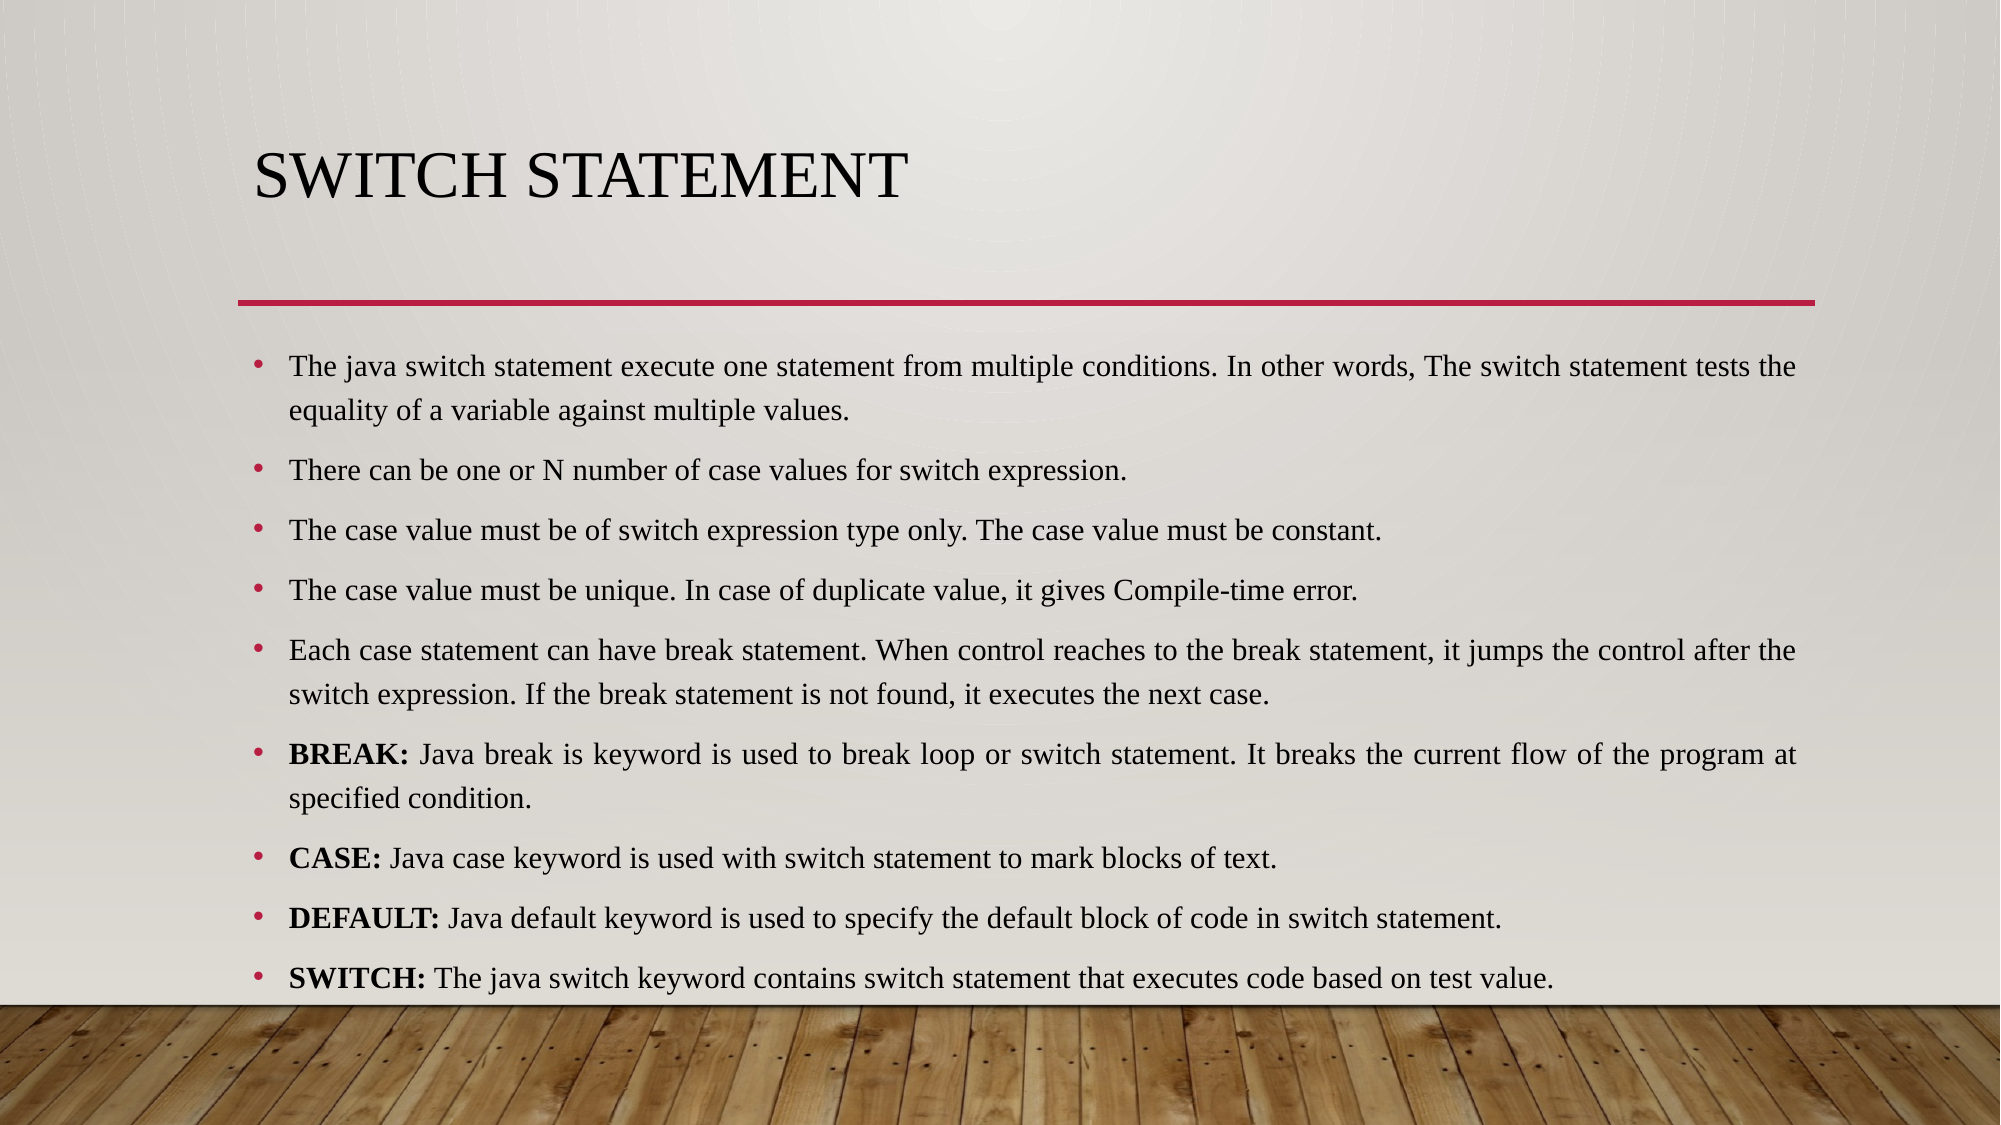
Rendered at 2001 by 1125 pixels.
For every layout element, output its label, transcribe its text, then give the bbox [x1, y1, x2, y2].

title Switch statement [238, 131, 1814, 305]
list The java switch statement execute one statement from multiple conditions. In other words, The switch statement tests the equality of a variable against multiple values. There can be one or N number of case values for switch expression. The case value must be of switch expression type only. The case value must be constant. The case value must be unique. In case of duplicate value, it gives Compile-time error. Each case statement can have break statement. When control reaches to the break statement, it jumps the control after the switch expression. If the break statement is not found, it executes the next case. BREAK: Java break is keyword is used to break loop or switch statement. It breaks the current flow of the program at specified condition. CASE: Java case keyword is used with switch statement to mark blocks of text. DEFAULT: Java default keyword is used to specify the default block of code in switch statement. SWITCH: The java switch keyword contains switch statement that executes code based on test value. [238, 330, 1814, 1004]
picture [0, 1005, 2000, 1125]
